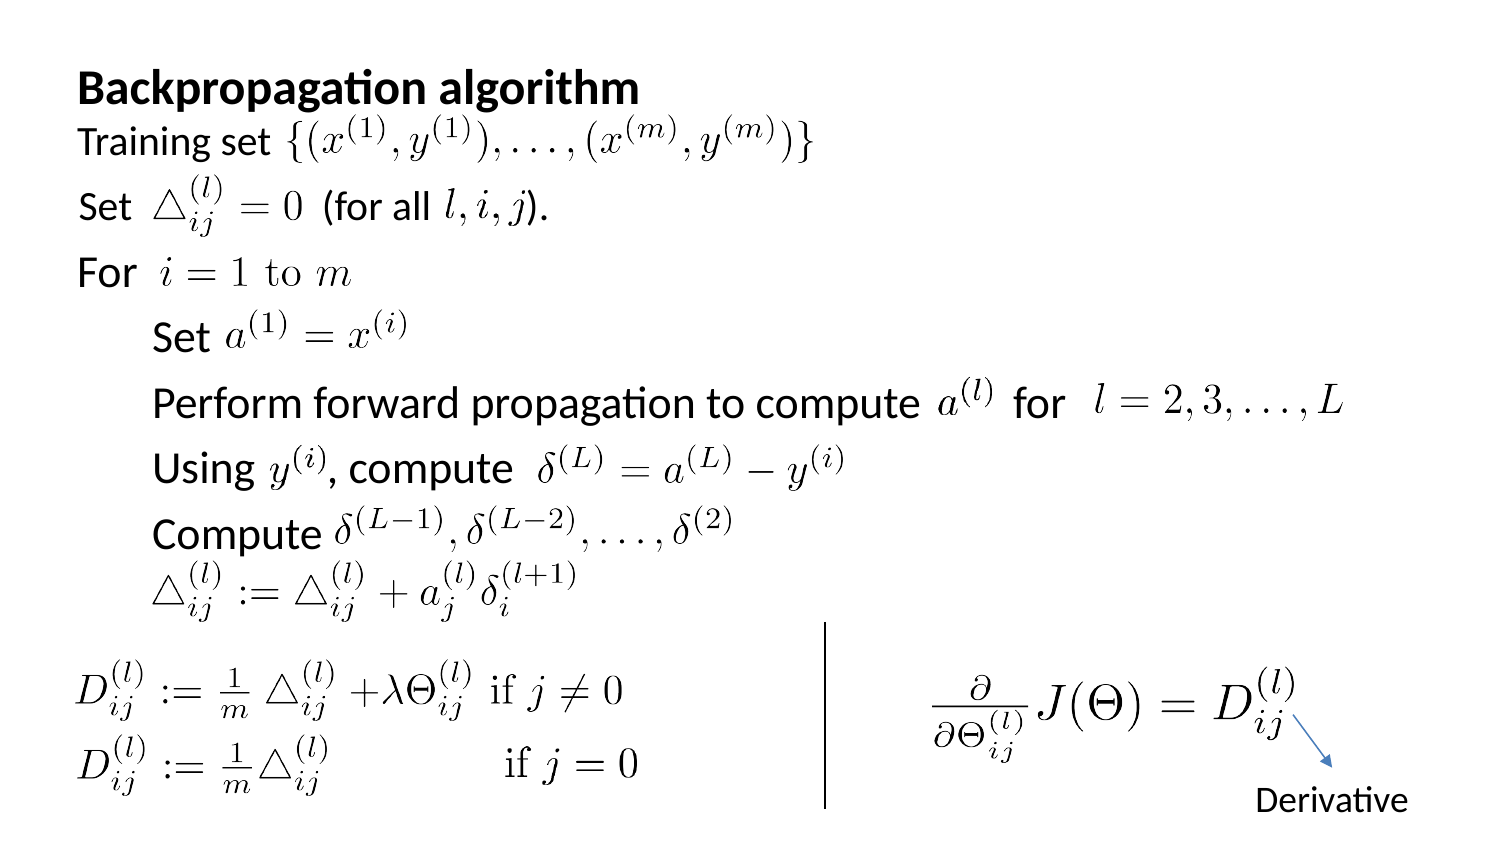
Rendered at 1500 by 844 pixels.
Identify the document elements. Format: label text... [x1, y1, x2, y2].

text_box Backpropagation algorithm [62, 46, 1263, 122]
picture [287, 114, 813, 163]
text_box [1292, 714, 1333, 768]
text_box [62, 234, 1500, 623]
picture [74, 659, 622, 722]
text_box Training set [62, 106, 1113, 172]
text_box Derivative [1240, 767, 1424, 828]
picture [932, 665, 1294, 764]
picture [77, 734, 328, 797]
picture [505, 746, 638, 785]
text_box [153, 174, 526, 232]
text_box Set (for all ). [521, 171, 796, 232]
text_box Set (for all ). [63, 171, 293, 233]
